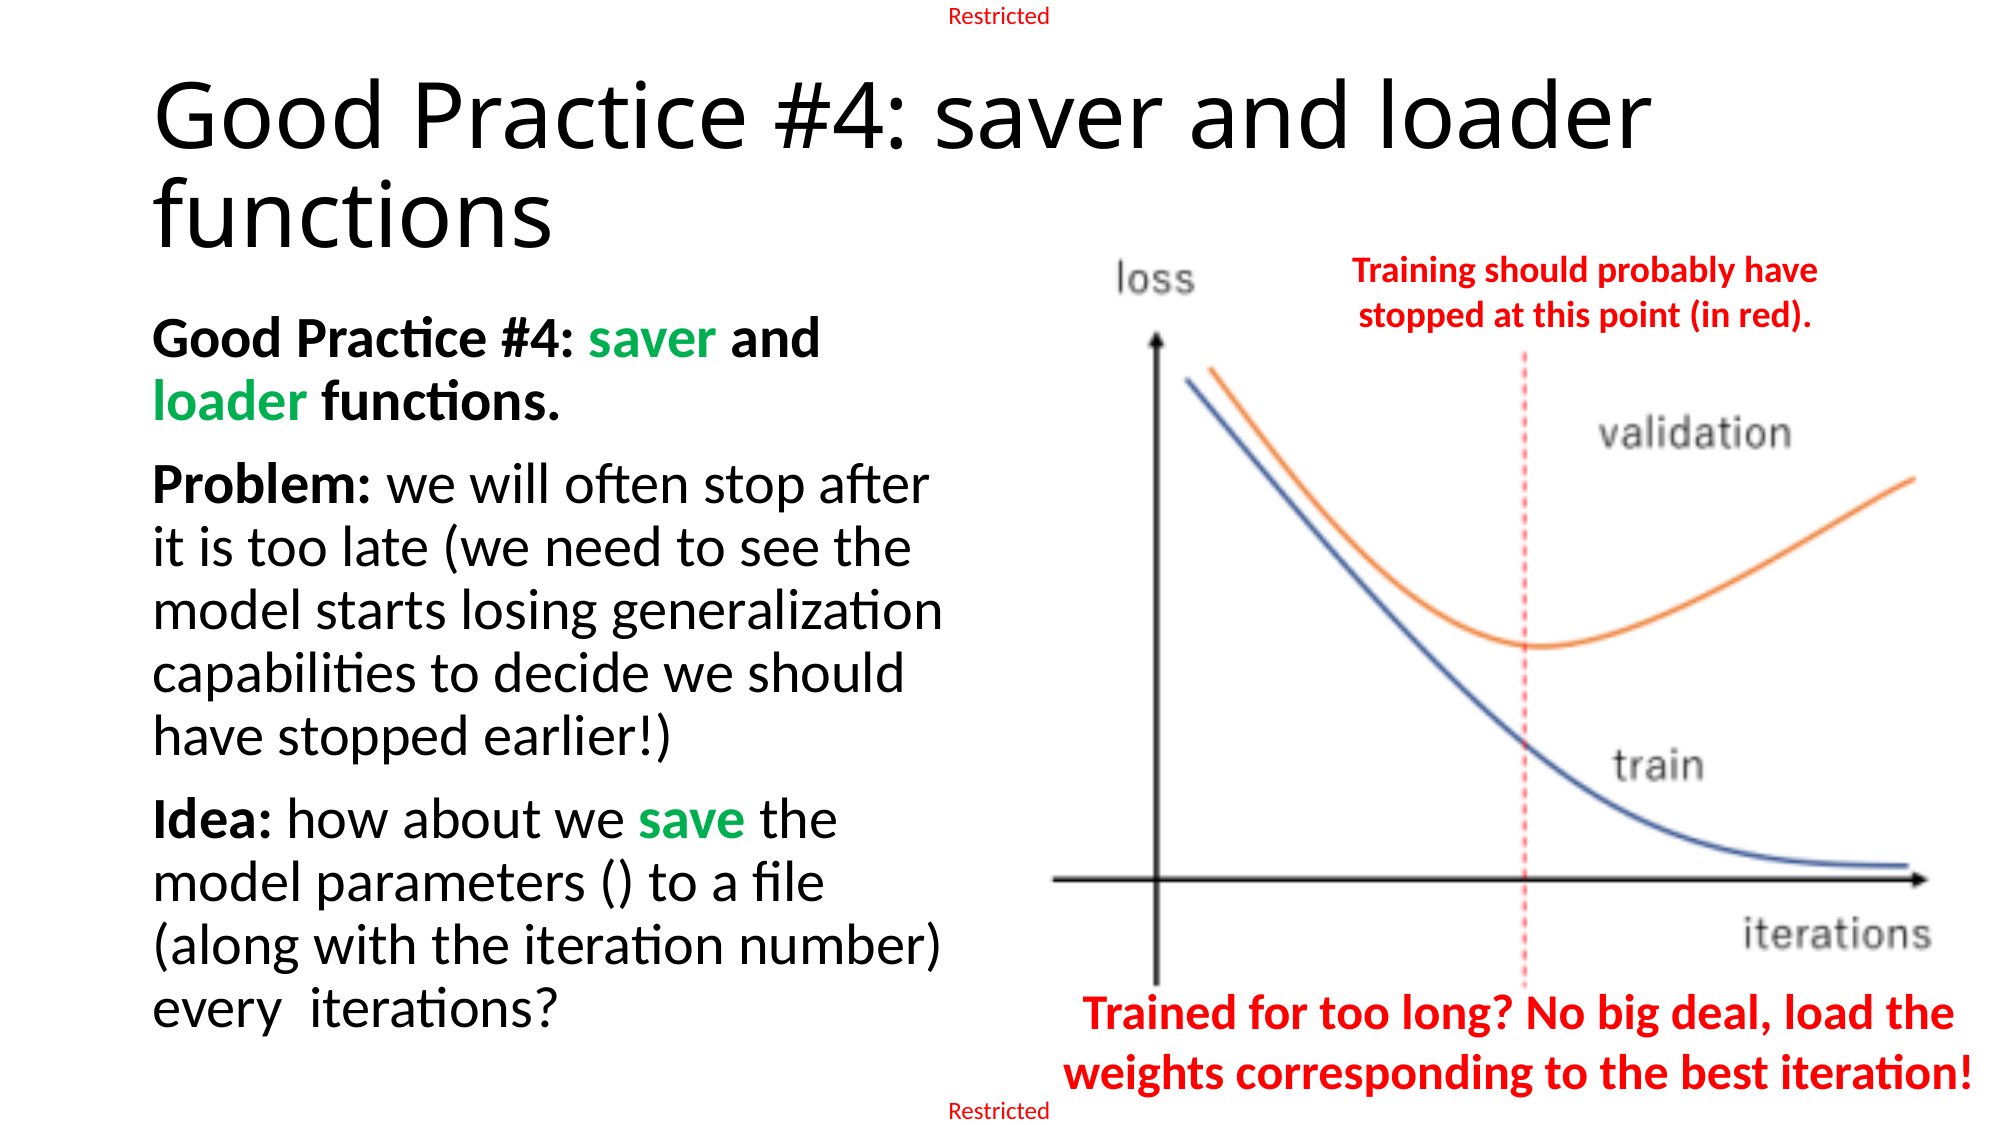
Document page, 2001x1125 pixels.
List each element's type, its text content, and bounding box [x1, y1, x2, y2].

picture [1026, 237, 1967, 1040]
text_box Trained for too long? No big deal, load the weights corresponding to the best iteration! [1032, 971, 2000, 1107]
title Good Practice #4: saver and loader functions [137, 59, 1863, 278]
